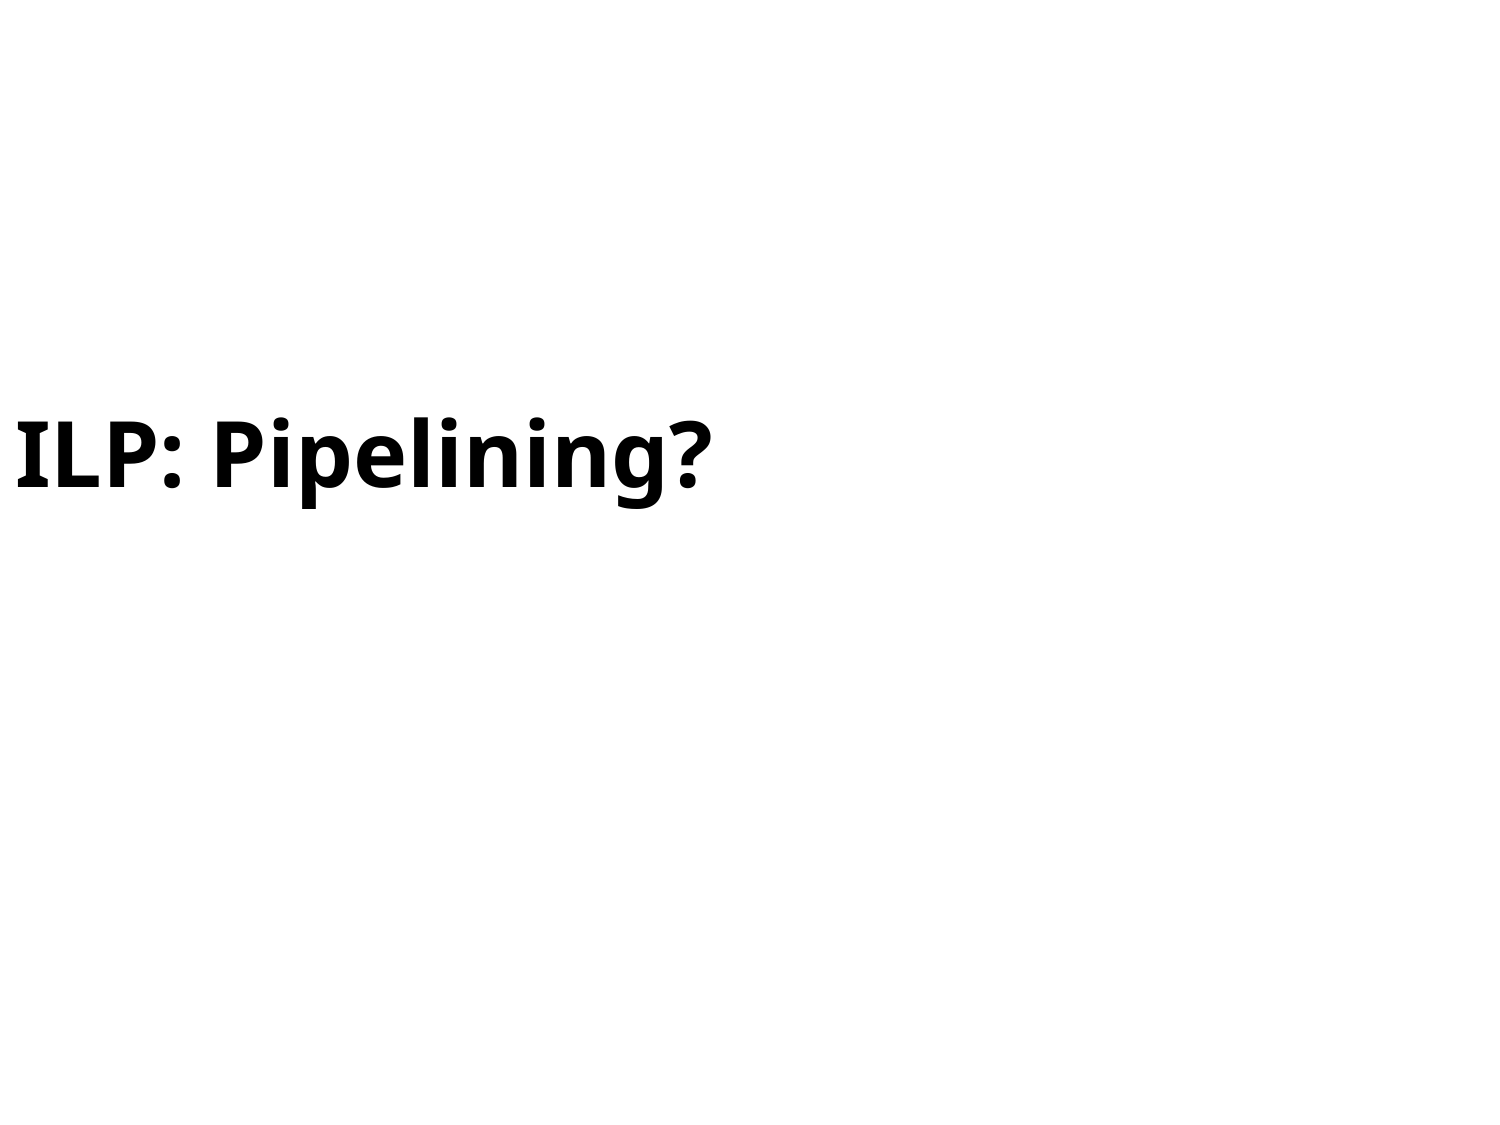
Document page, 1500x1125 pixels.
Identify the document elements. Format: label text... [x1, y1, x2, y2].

title ILP: Pipelining? [0, 349, 1500, 663]
